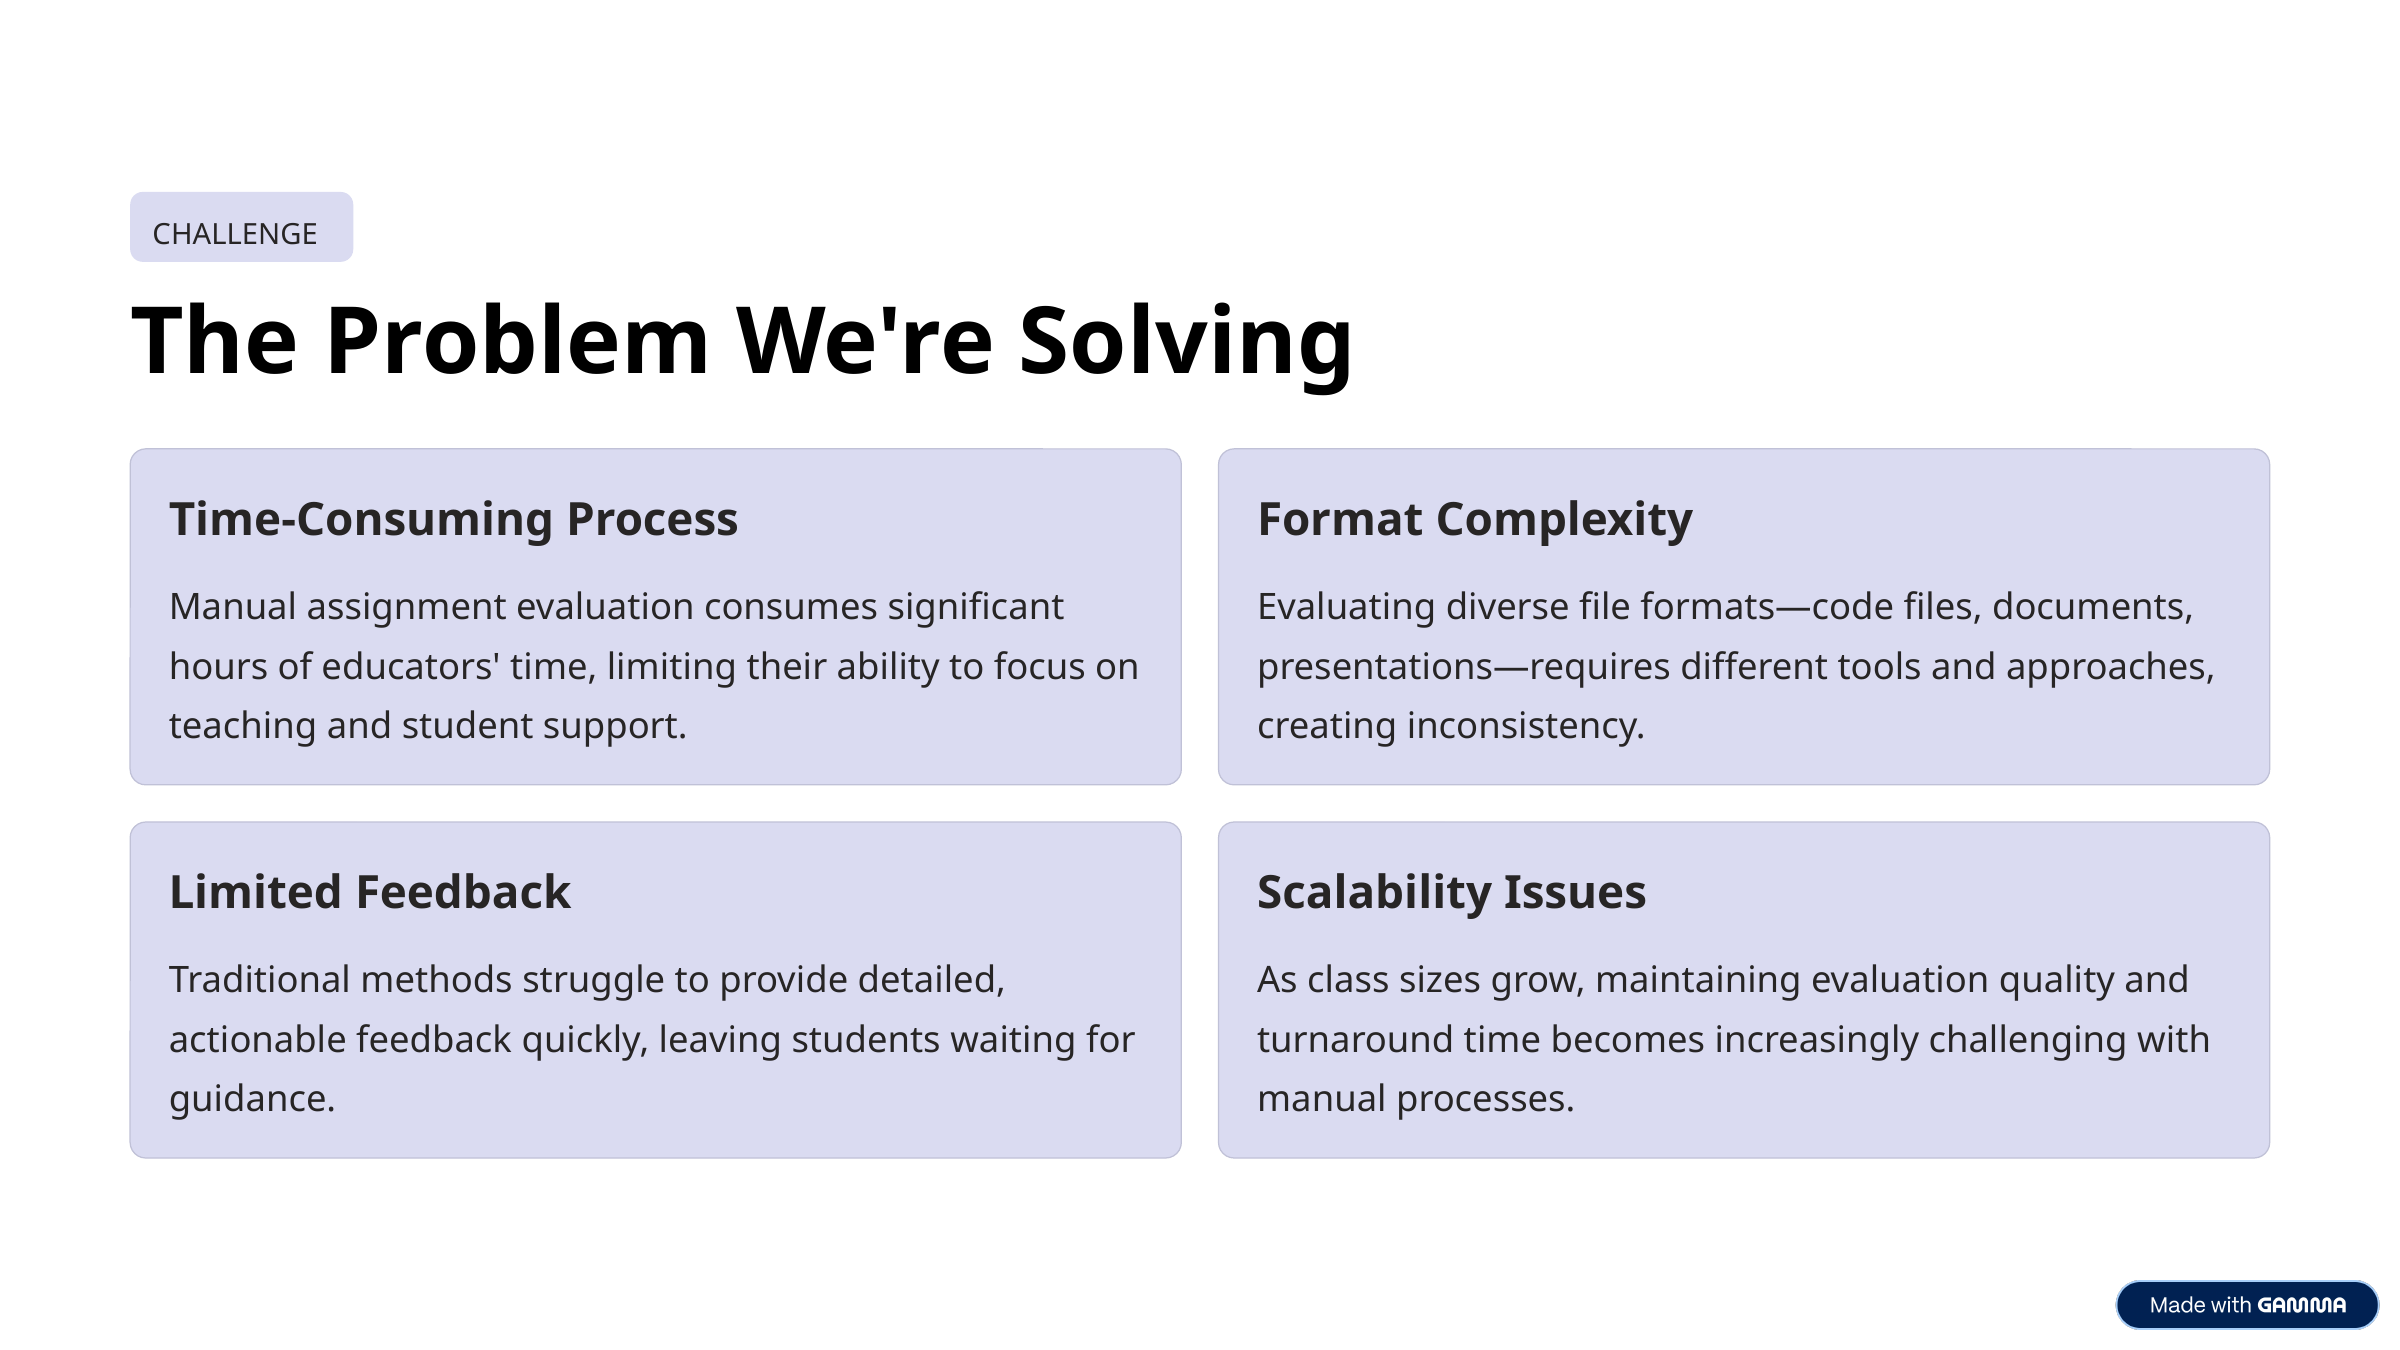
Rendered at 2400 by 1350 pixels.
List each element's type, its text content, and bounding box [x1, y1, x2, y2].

text_box Scalability Issues [1256, 860, 1723, 919]
text_box As class sizes grow, maintaining evaluation quality and turnaround time becomes increasingly challenging with manual processes. [1256, 940, 2232, 1120]
text_box Time-Consuming Process [168, 487, 759, 546]
text_box The Problem We're Solving [130, 276, 1359, 394]
text_box CHALLENGE [152, 203, 331, 251]
text_box Traditional methods struggle to provide detailed, actionable feedback quickly, leaving students waiting for guidance. [168, 940, 1143, 1120]
text_box [130, 191, 354, 262]
text_box Format Complexity [1256, 487, 1723, 546]
picture [2106, 1271, 2389, 1339]
text_box Evaluating diverse file formats—code files, documents, presentations—requires different tools and approaches, creating inconsistency. [1256, 567, 2232, 747]
text_box Manual assignment evaluation consumes significant hours of educators' time, limiting their ability to focus on teaching and student support. [168, 567, 1143, 747]
text_box Limited Feedback [168, 860, 634, 919]
text_box [1218, 448, 2270, 785]
text_box [130, 821, 1182, 1159]
text_box [1218, 821, 2270, 1159]
text_box [130, 448, 1182, 785]
